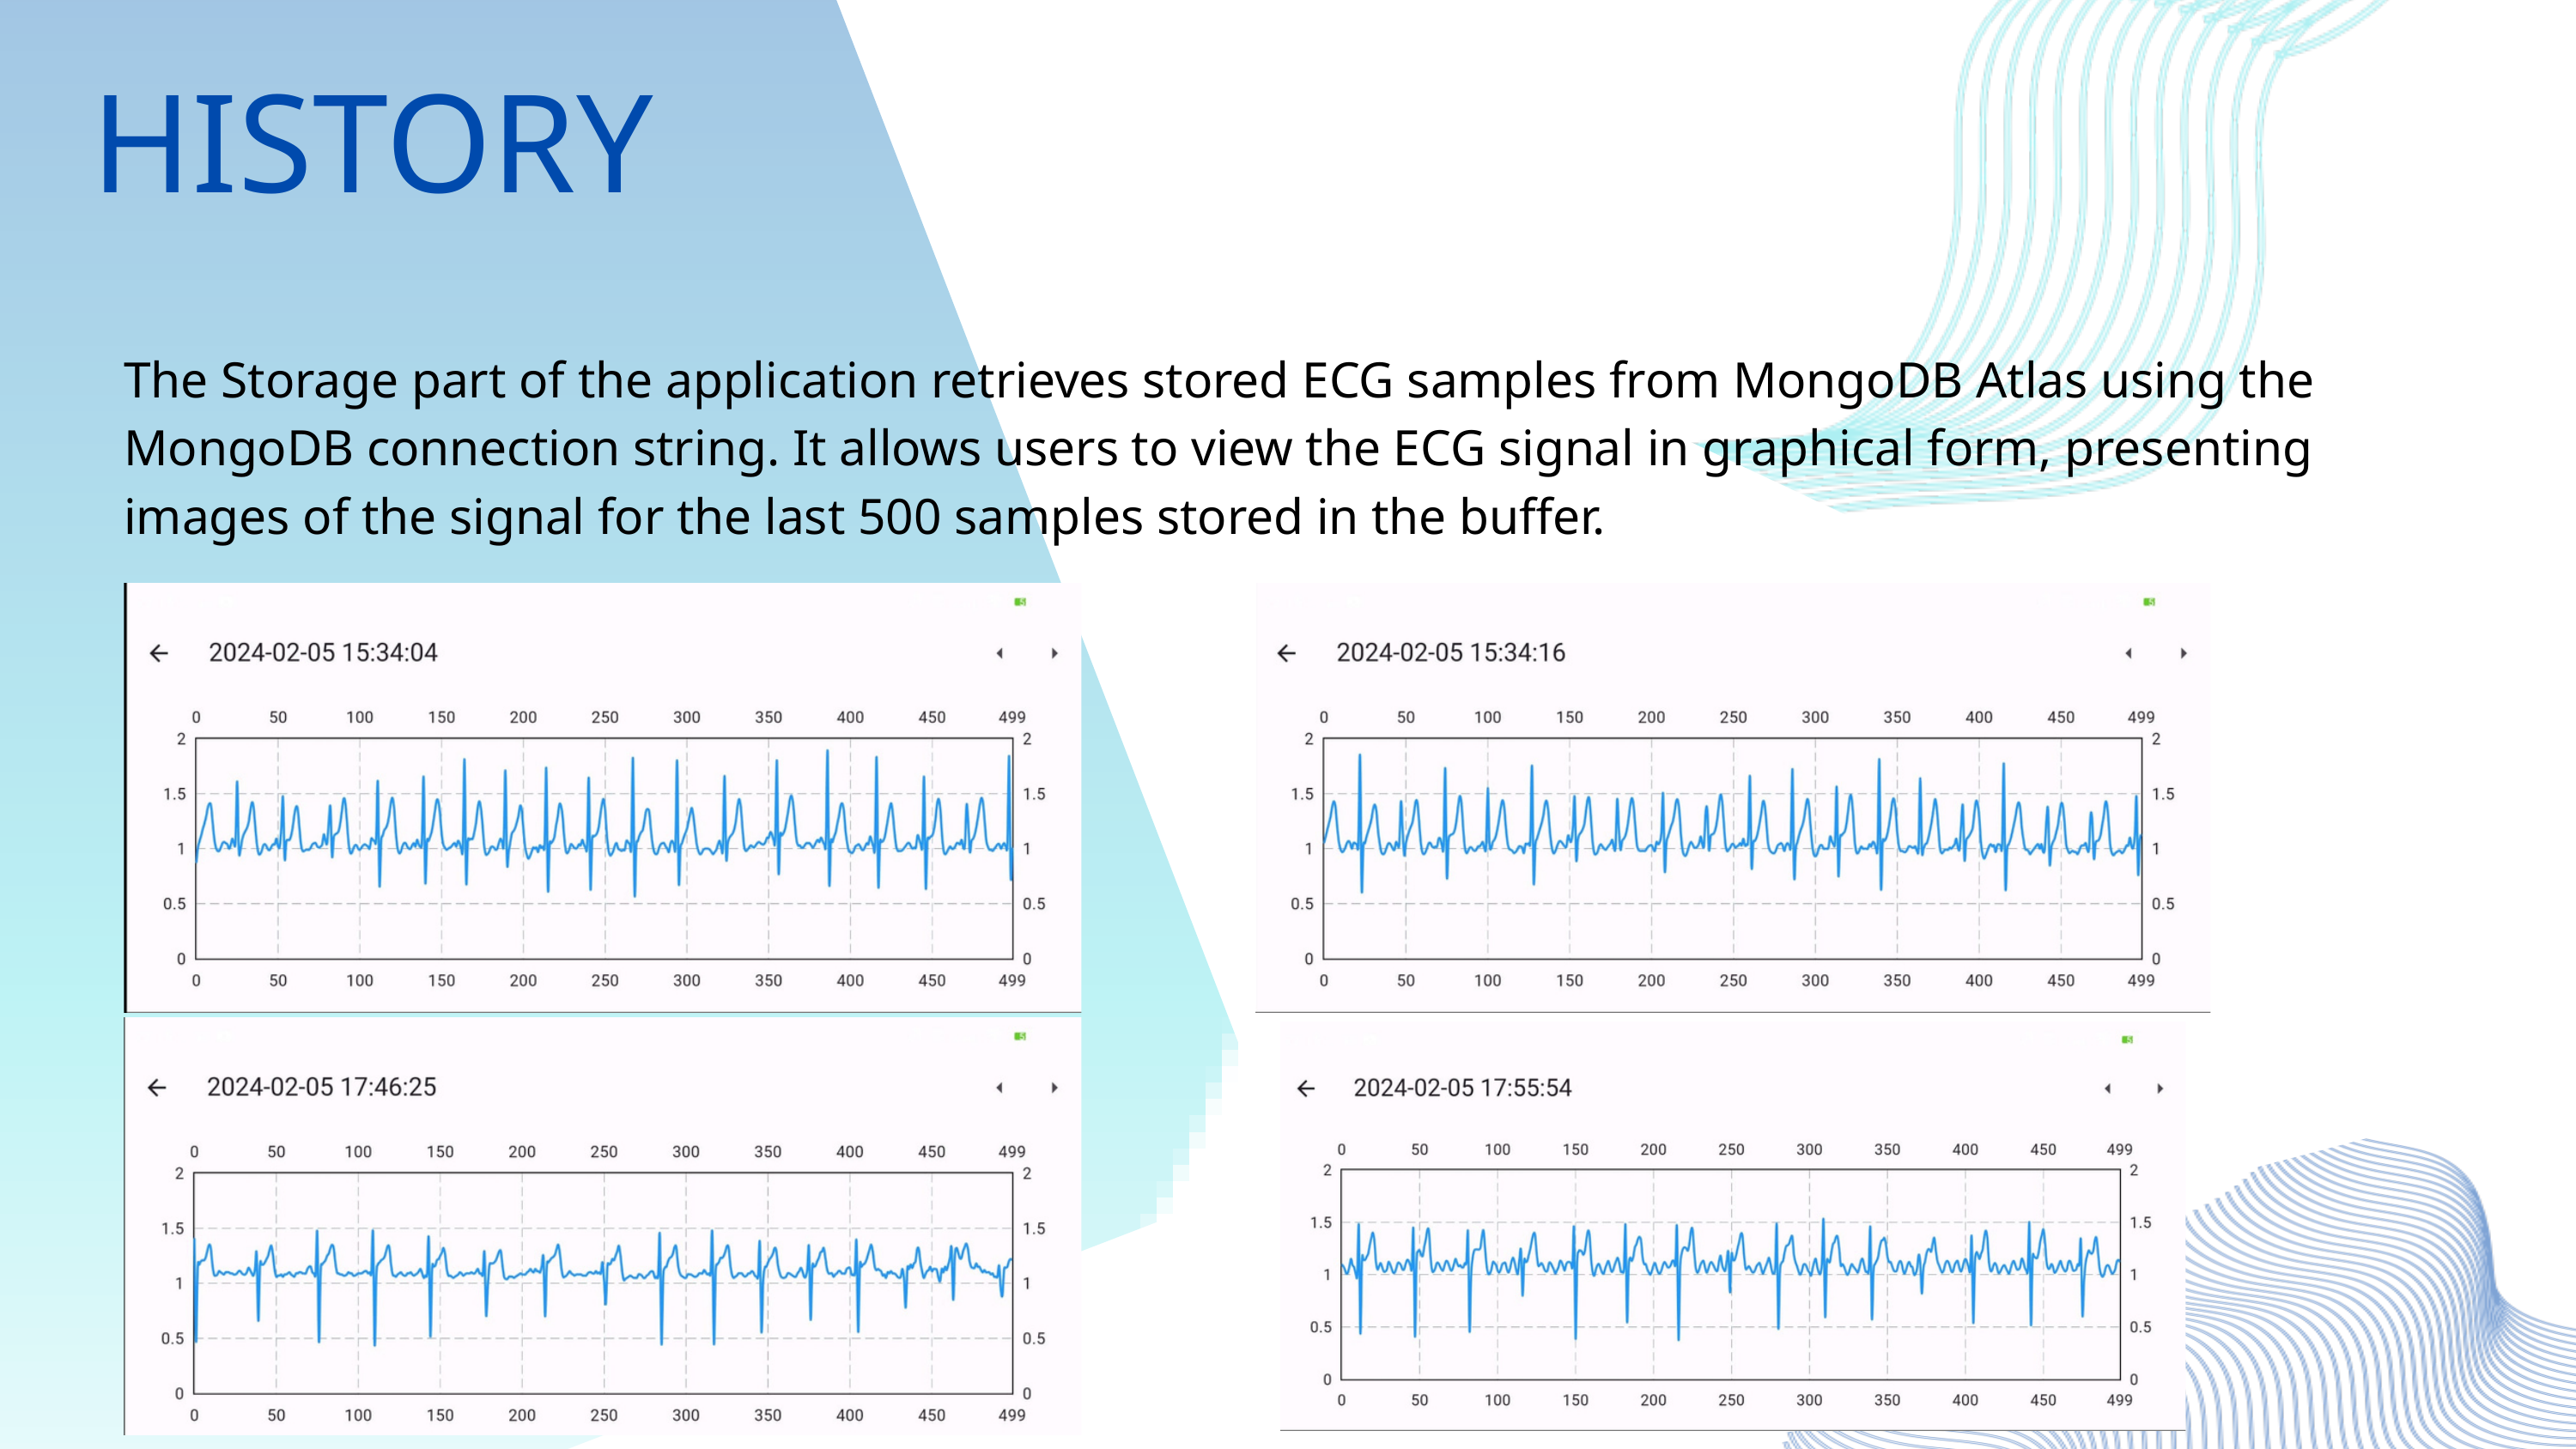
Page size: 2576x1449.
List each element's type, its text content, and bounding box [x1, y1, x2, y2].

text_box [124, 1017, 1082, 1435]
text_box The Storage part of the application retrieves stored ECG samples from MongoDB Atlas using the MongoDB connection string. It allows users to view the ECG signal in graphical form, presenting images of the signal for the last 500 samples stored in the buffer. [124, 338, 2387, 544]
text_box [0, 0, 1280, 1449]
text_box [1544, 1083, 2576, 1449]
text_box HISTORY [91, 83, 1493, 220]
text_box [124, 583, 1082, 1013]
text_box [1280, 1022, 2186, 1431]
text_box [1255, 583, 2211, 1013]
text_box [1170, 0, 2576, 857]
